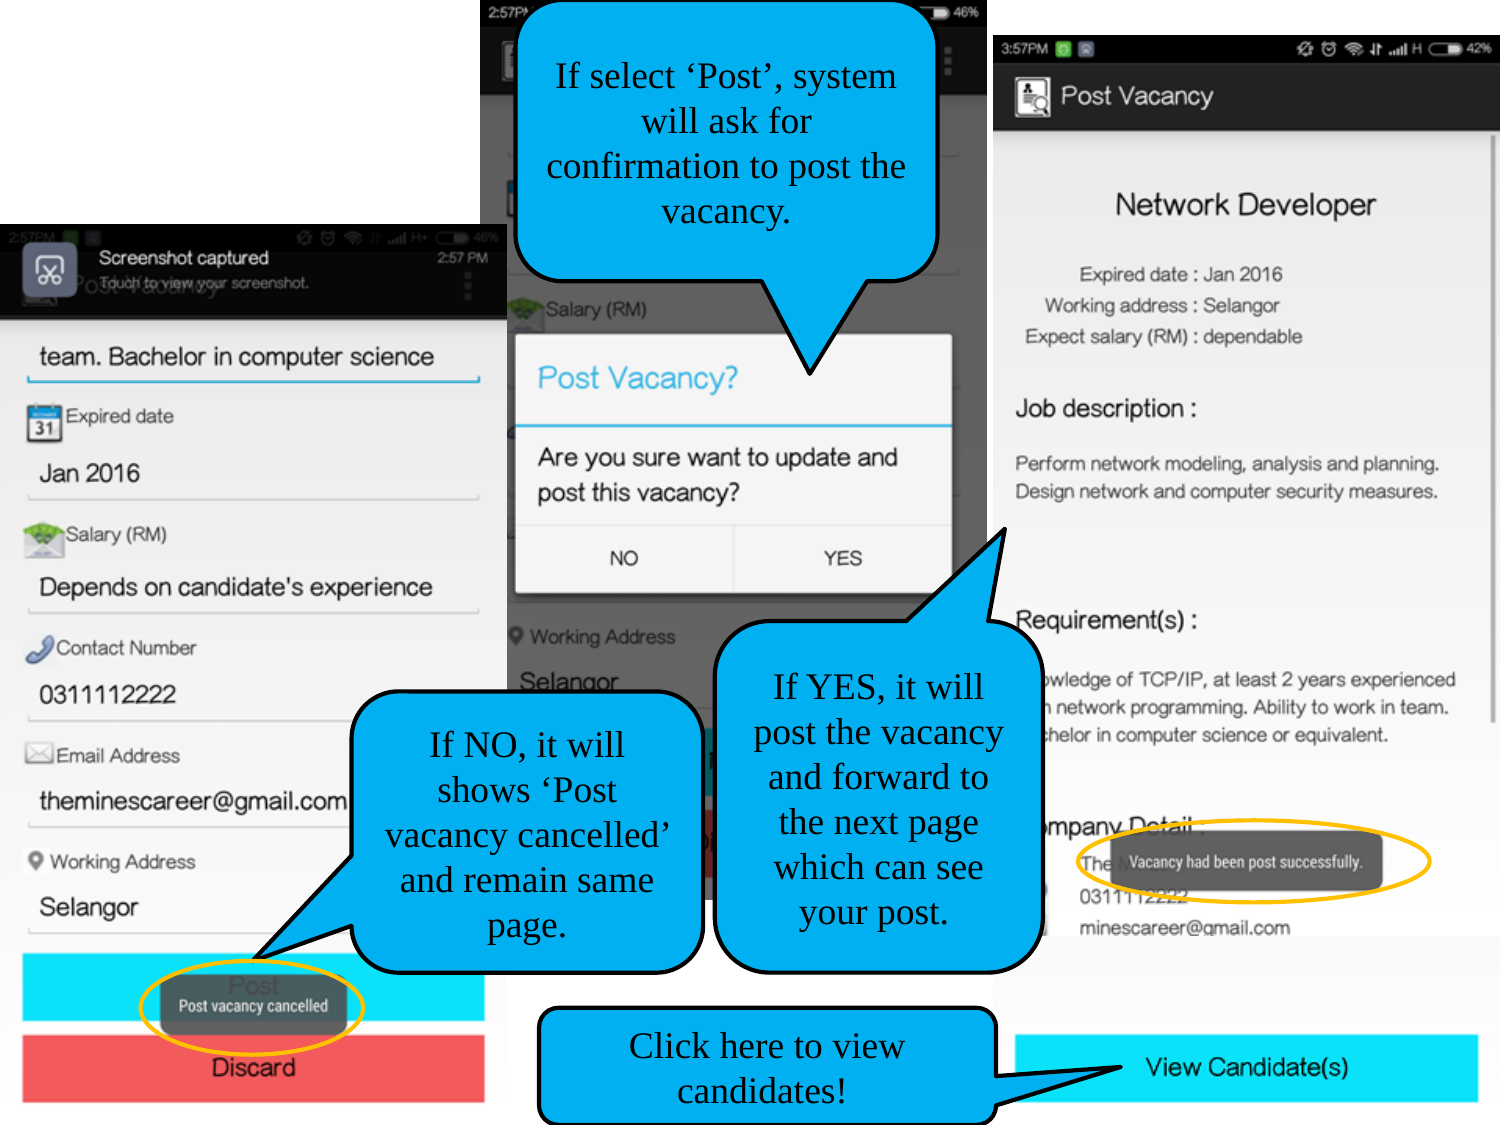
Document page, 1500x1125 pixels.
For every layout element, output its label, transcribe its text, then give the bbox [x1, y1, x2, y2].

text_box Click here to view candidates! [536, 1005, 988, 1125]
picture [0, 0, 987, 1125]
text_box If YES, it will post the vacancy and forward to the next page which can see your post. [712, 908, 988, 975]
text_box If NO, it will shows ‘Post vacancy cancelled’ and remain same page. [510, 909, 706, 975]
picture [993, 34, 1500, 1125]
